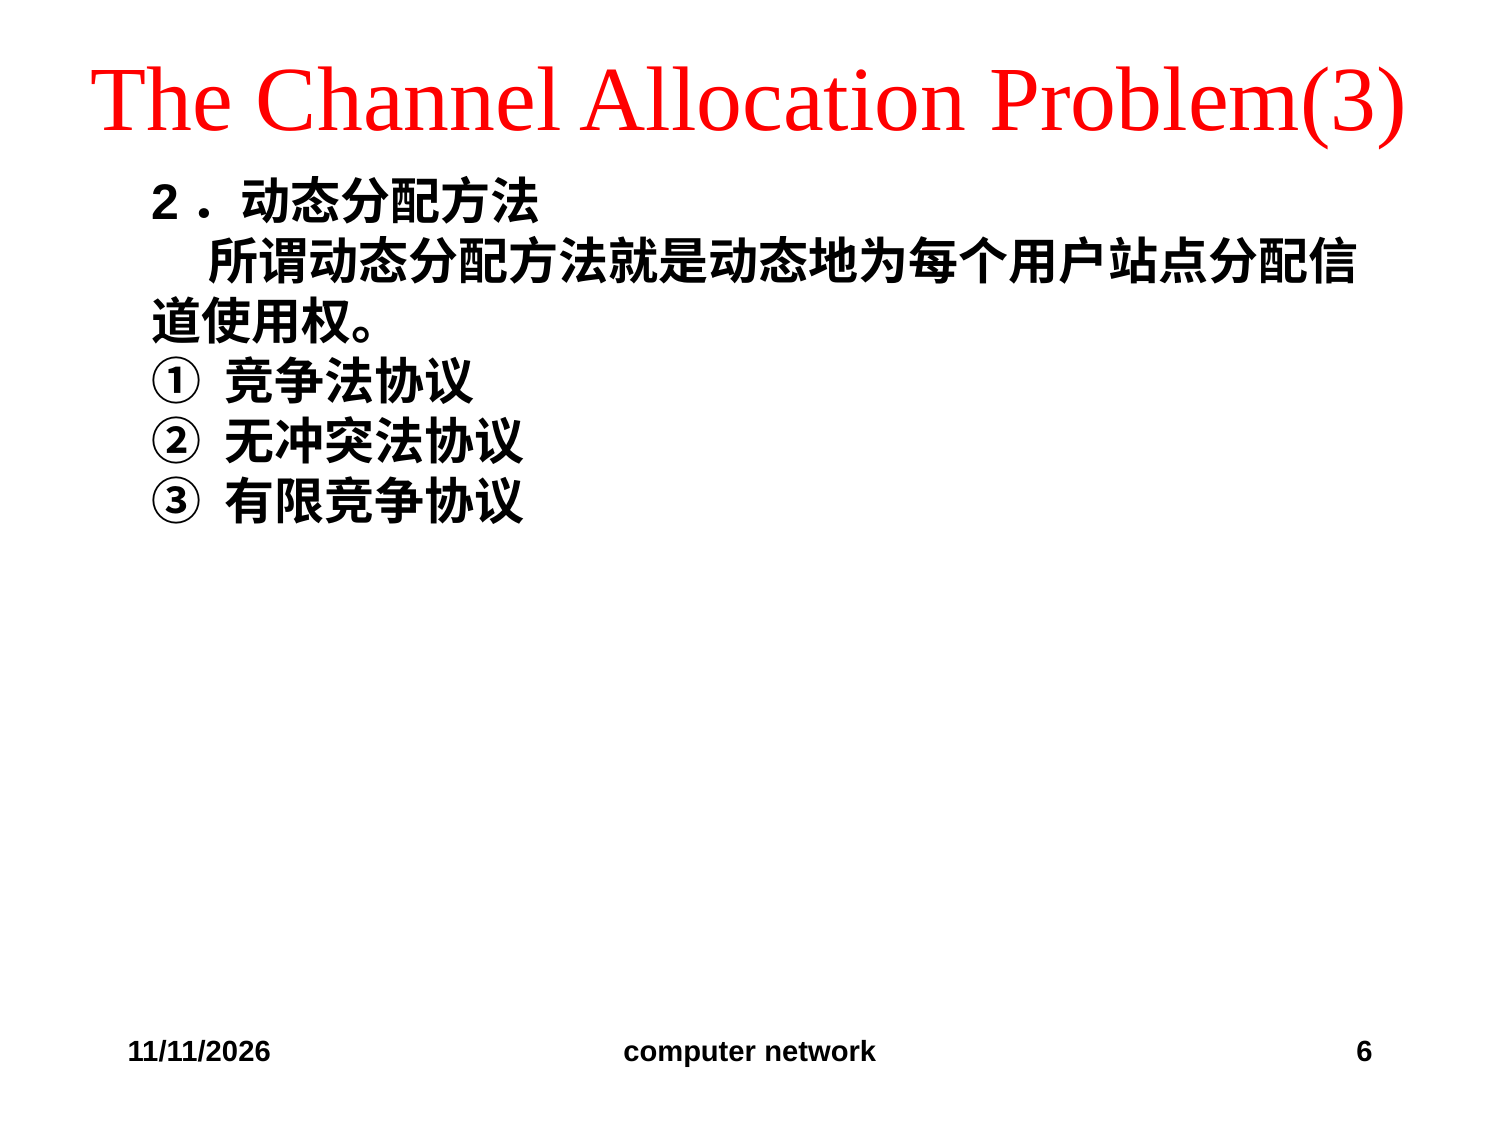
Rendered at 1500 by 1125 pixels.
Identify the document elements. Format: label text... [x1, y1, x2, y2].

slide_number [112, 1025, 425, 1100]
title The Channel Allocation Problem(3) [0, 0, 1500, 188]
text_box 2．动态分配方法 所谓动态分配方法就是动态地为每个用户站点分配信道使用权。 ① 竞争法协议 ② 无冲突法协议 ③ 有限竞争协议 [136, 162, 1375, 598]
footer computer network [512, 1025, 988, 1100]
slide_number 6 [1074, 1025, 1388, 1100]
